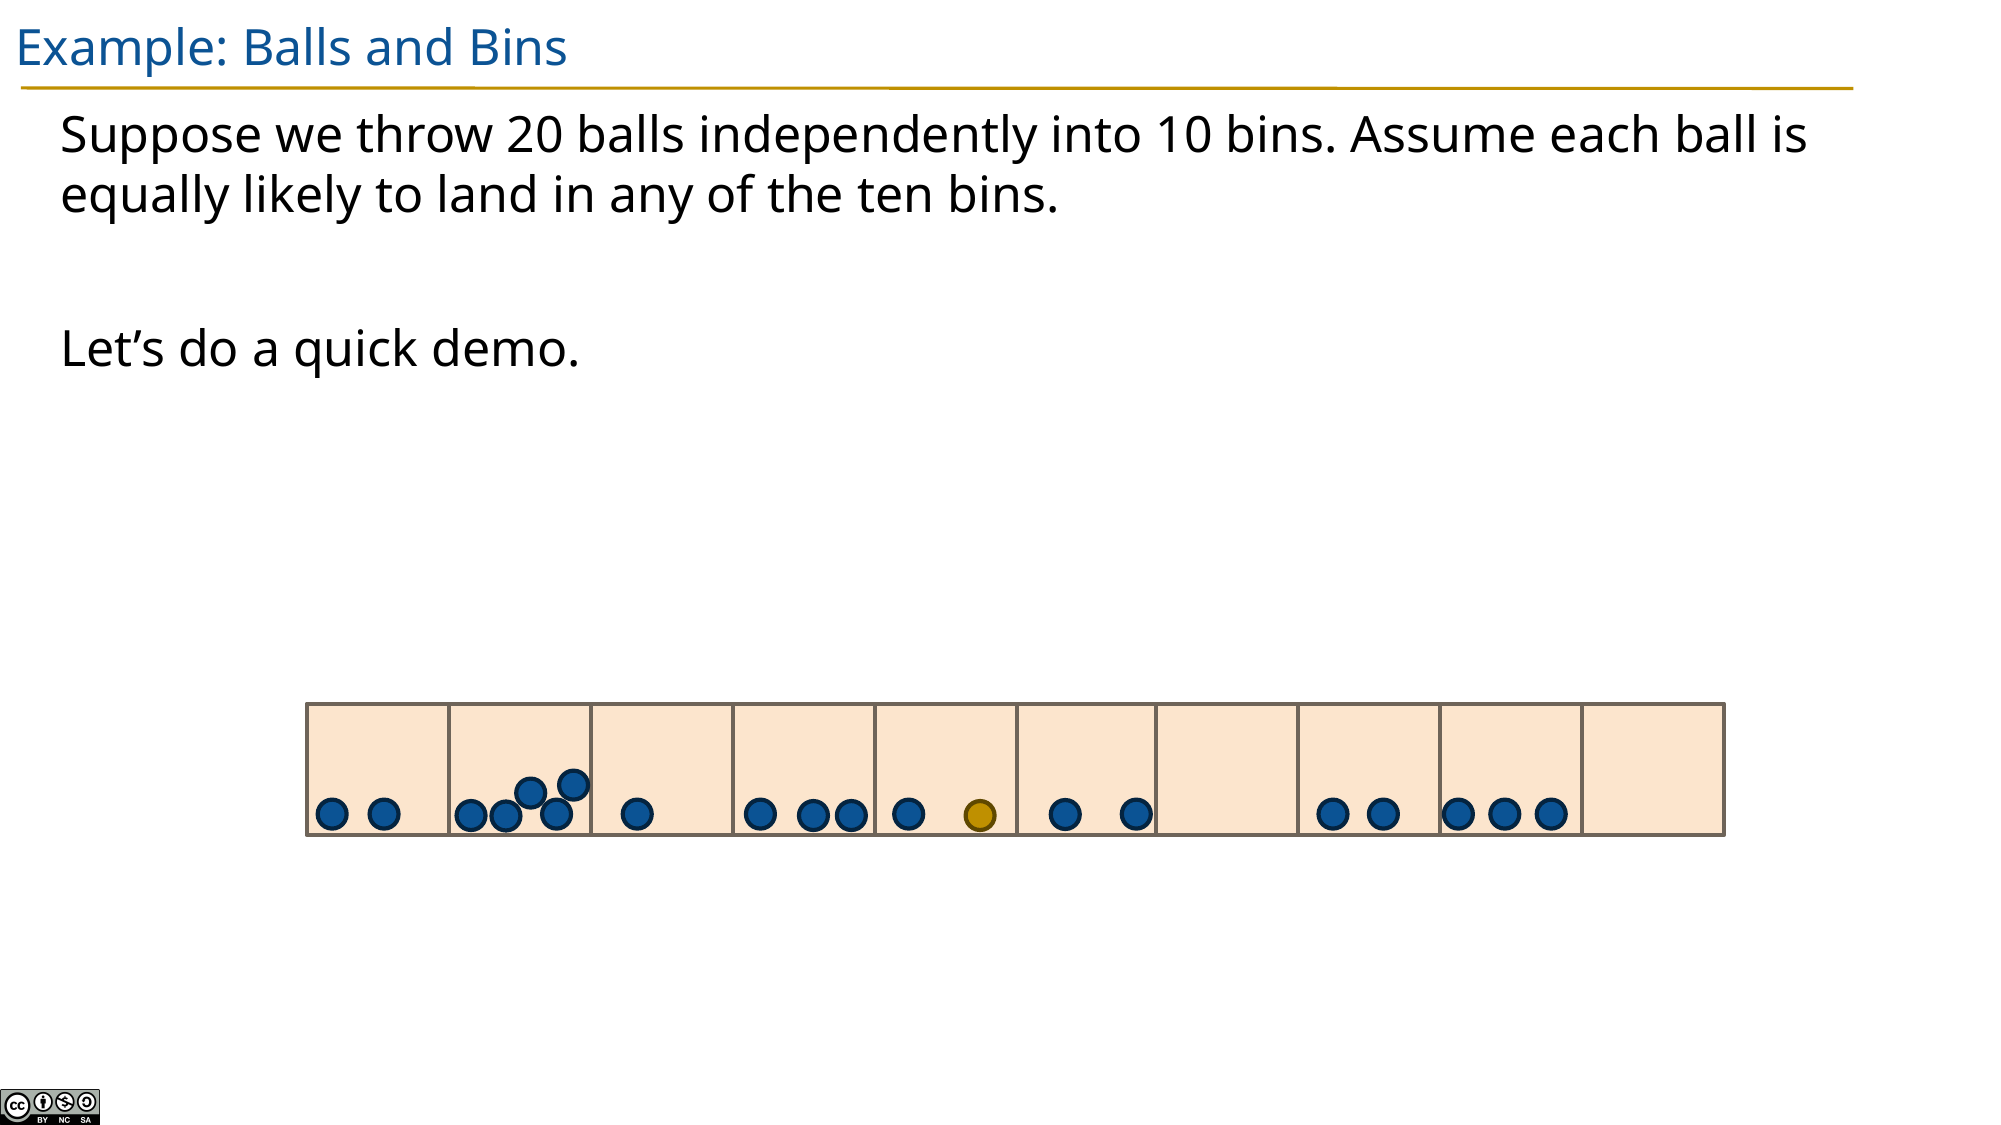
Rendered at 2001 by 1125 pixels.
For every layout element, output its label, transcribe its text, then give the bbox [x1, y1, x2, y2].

text_box [1534, 797, 1568, 831]
text_box [796, 798, 831, 833]
text_box [305, 702, 447, 837]
text_box [1580, 702, 1726, 837]
text_box [489, 799, 523, 833]
text_box [743, 797, 777, 831]
text_box [539, 797, 574, 831]
text_box [620, 797, 654, 831]
text_box [1296, 702, 1438, 837]
text_box [1441, 797, 1475, 831]
text_box [1488, 797, 1522, 831]
text_box [873, 702, 1015, 837]
text_box [589, 702, 731, 837]
text_box [1119, 797, 1153, 831]
text_box [556, 768, 591, 802]
title Example: Balls and Bins [0, 0, 1864, 87]
text_box [1438, 702, 1580, 837]
text_box [514, 776, 548, 810]
text_box [454, 798, 488, 833]
text_box [1154, 702, 1296, 837]
text_box [1015, 702, 1154, 837]
text_box [315, 797, 349, 831]
text_box [731, 702, 873, 837]
text_box [1366, 797, 1400, 831]
text_box [963, 798, 997, 833]
picture [0, 1089, 100, 1125]
text_box [834, 798, 868, 833]
text_box [367, 797, 401, 831]
text_box [892, 797, 926, 831]
text_box [447, 702, 589, 837]
text_box [1048, 797, 1082, 832]
text_box [1316, 797, 1350, 831]
list Suppose we throw 20 balls independently into 10 bins. Assume each ball is equally likely to land in any of the ten bins. Let’s do a quick demo. [23, 87, 1887, 836]
